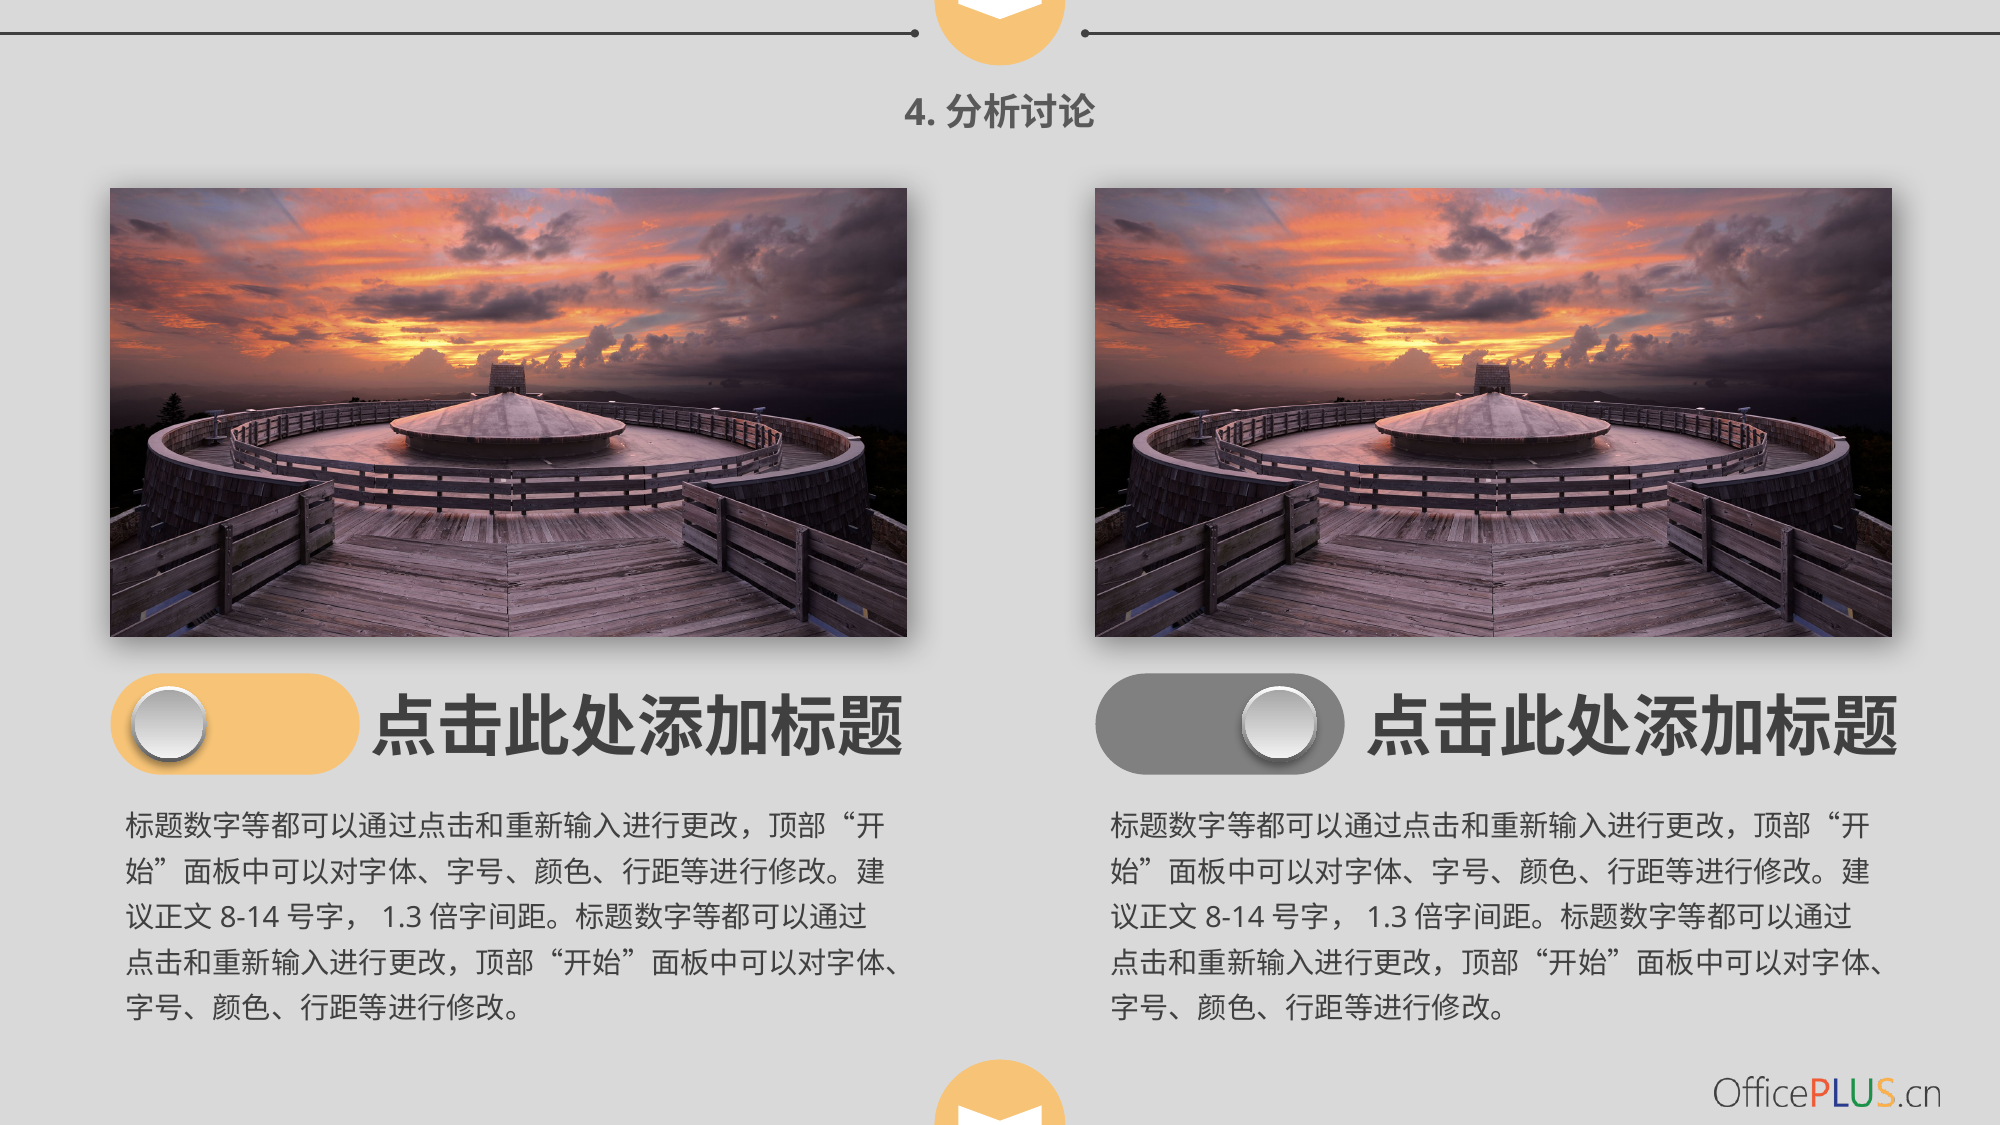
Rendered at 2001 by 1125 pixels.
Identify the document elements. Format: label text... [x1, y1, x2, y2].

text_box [934, 0, 1066, 66]
text_box 4.分析讨论 [825, 80, 1175, 141]
picture [1714, 1076, 1940, 1107]
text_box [1095, 673, 1345, 775]
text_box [934, 1059, 1066, 1125]
text_box 标题数字等都可以通过点击和重新输入进行更改，顶部“开始”面板中可以对字体、字号、颜色、行距等进行修改。建议正文8-14号字，1.3倍字间距。标题数字等都可以通过点击和重新输入进行更改，顶部“开始”面板中可以对字体、字号、颜色、行距等进行修改。 [1095, 789, 1893, 1032]
picture [1095, 188, 1892, 637]
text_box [110, 673, 360, 775]
picture [110, 188, 907, 637]
text_box 点击此处添加标题 [360, 676, 920, 771]
text_box 标题数字等都可以通过点击和重新输入进行更改，顶部“开始”面板中可以对字体、字号、颜色、行距等进行修改。建议正文8-14号字，1.3倍字间距。标题数字等都可以通过点击和重新输入进行更改，顶部“开始”面板中可以对字体、字号、颜色、行距等进行修改。 [110, 789, 907, 1032]
text_box 点击此处添加标题 [1350, 676, 1915, 771]
